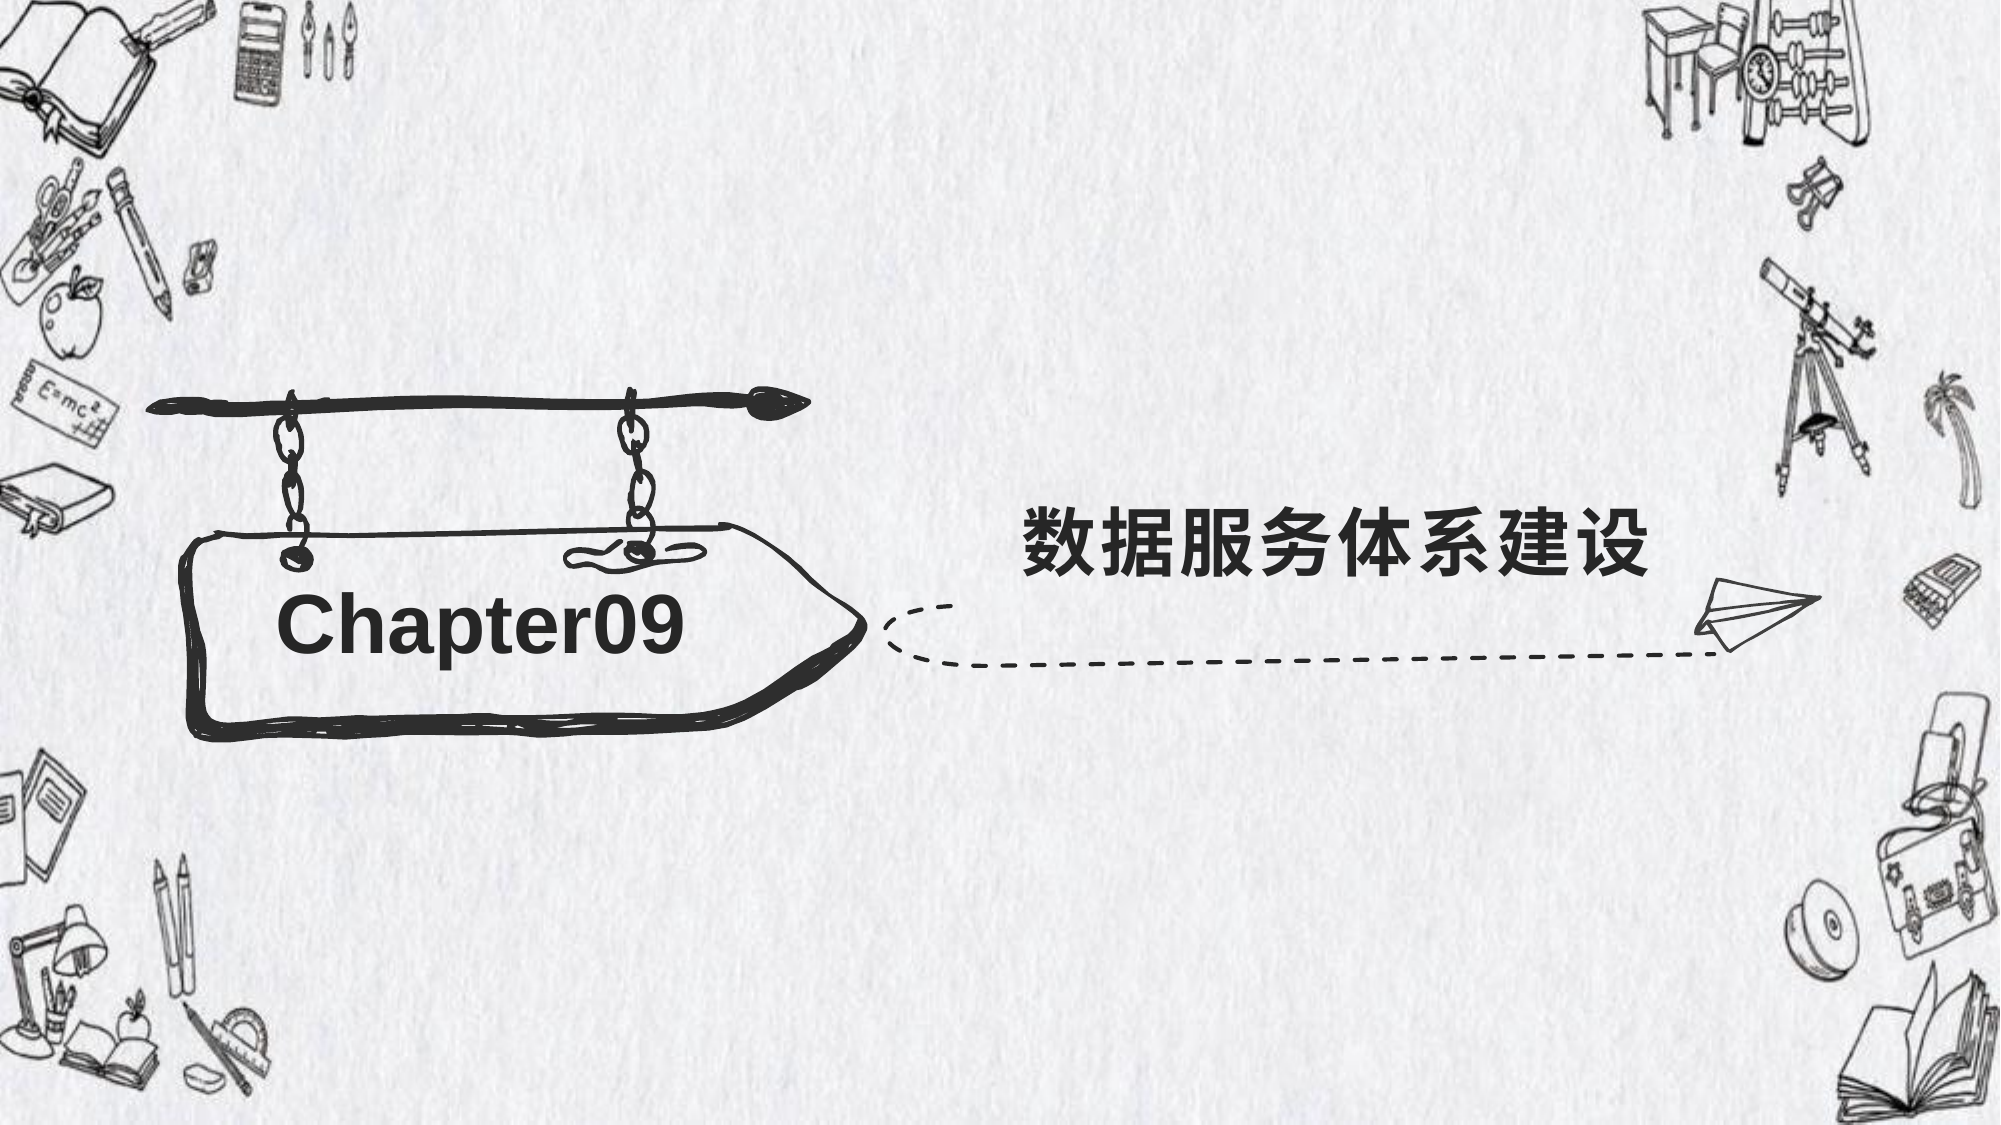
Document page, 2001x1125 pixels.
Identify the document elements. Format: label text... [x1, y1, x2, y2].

text_box Chapter09 [260, 562, 728, 699]
picture [0, 0, 2000, 1125]
title 数据服务体系建设 [853, 487, 1819, 610]
